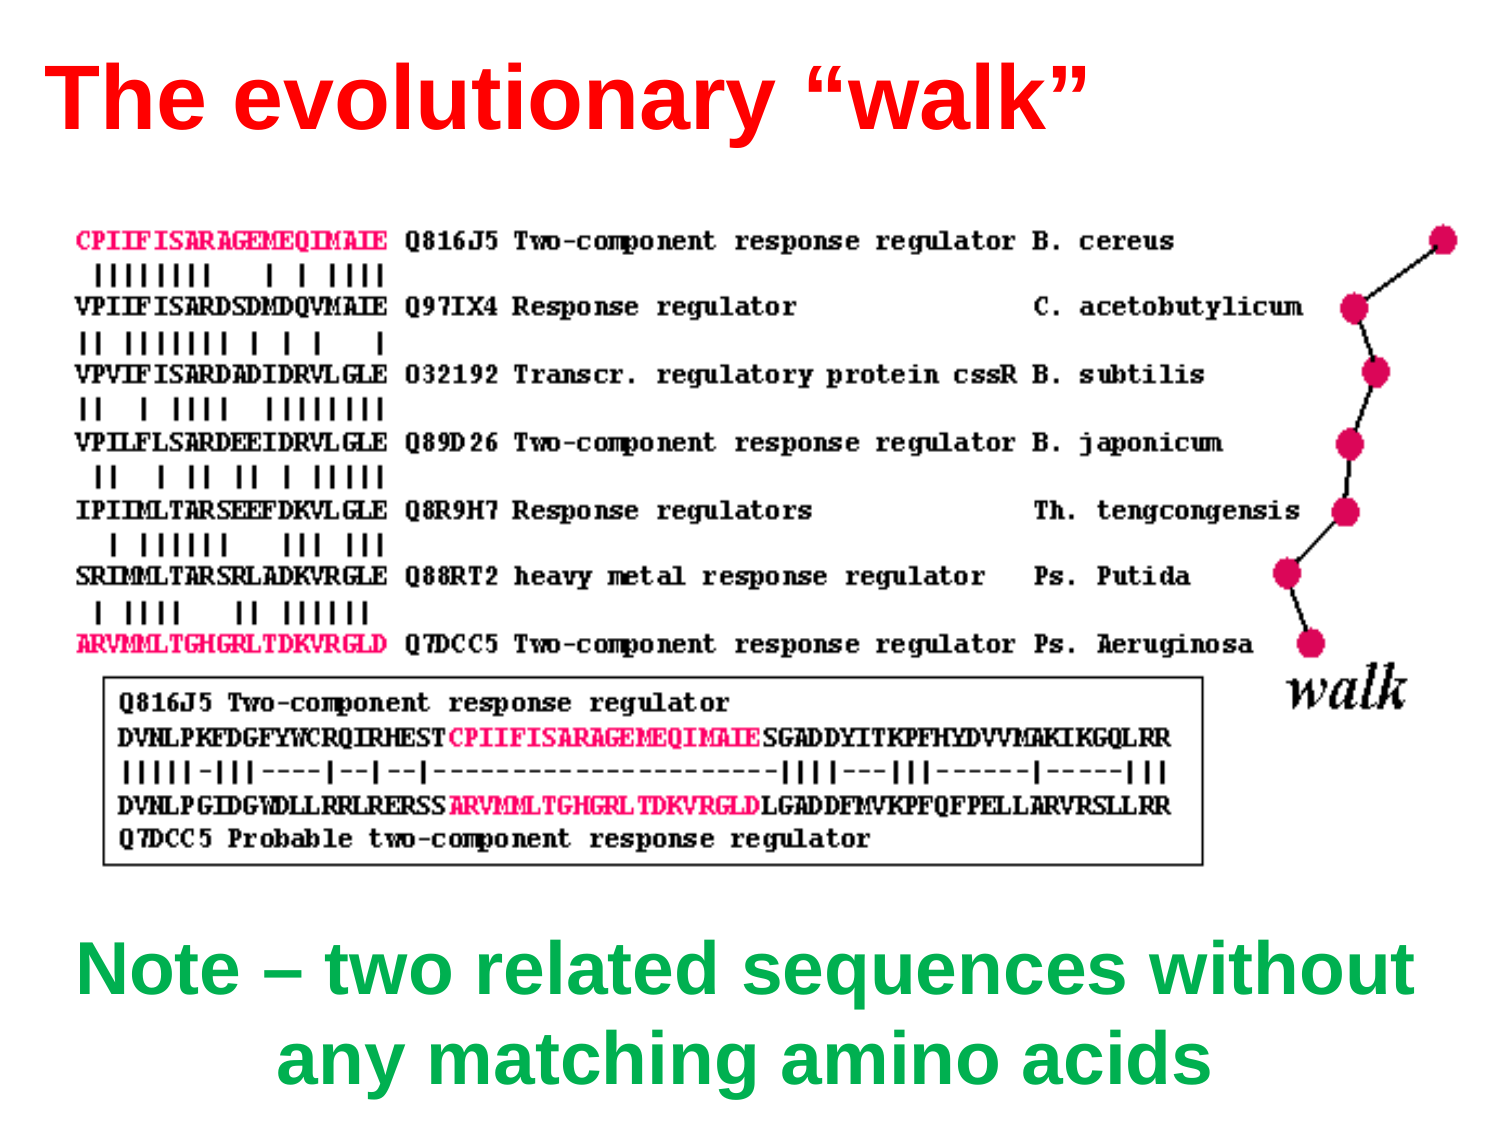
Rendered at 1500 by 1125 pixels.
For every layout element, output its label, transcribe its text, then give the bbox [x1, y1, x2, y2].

picture [61, 187, 1499, 874]
text_box Note – two related sequences without any matching amino acids [26, 912, 1465, 1108]
title The evolutionary “walk” [29, 0, 1390, 187]
